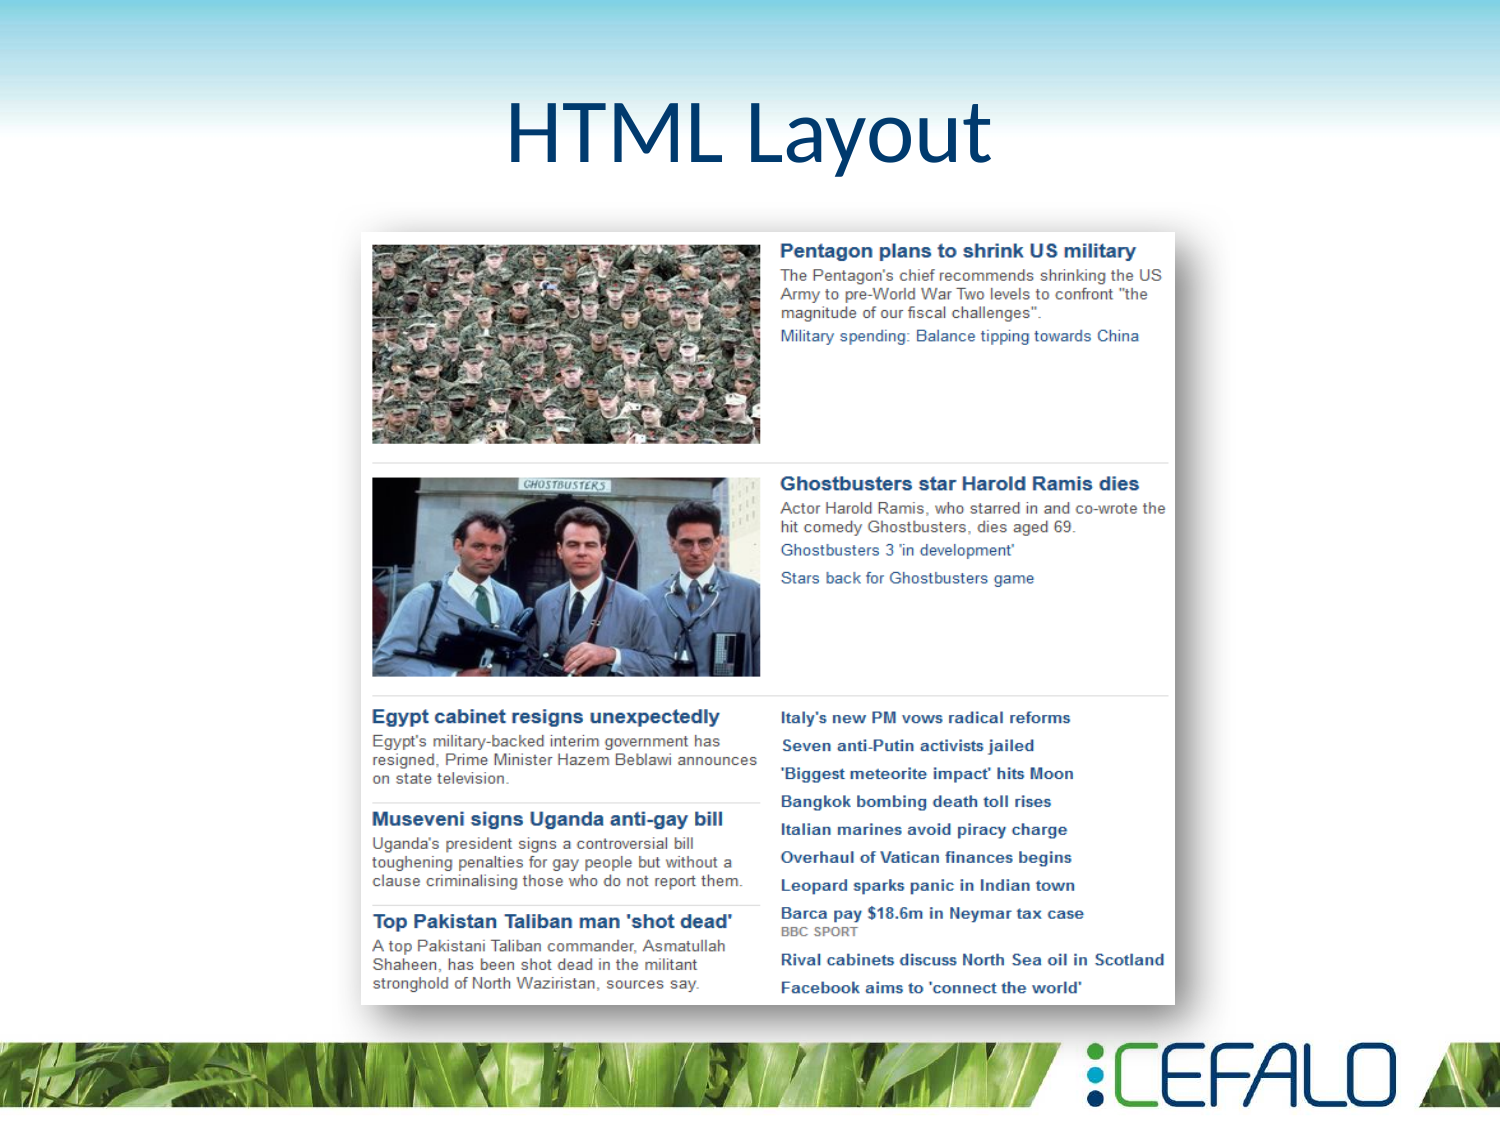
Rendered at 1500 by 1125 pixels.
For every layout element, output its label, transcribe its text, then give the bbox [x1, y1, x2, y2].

picture [0, 0, 1500, 1125]
title HTML Layout [75, 32, 1425, 220]
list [361, 232, 1176, 1006]
